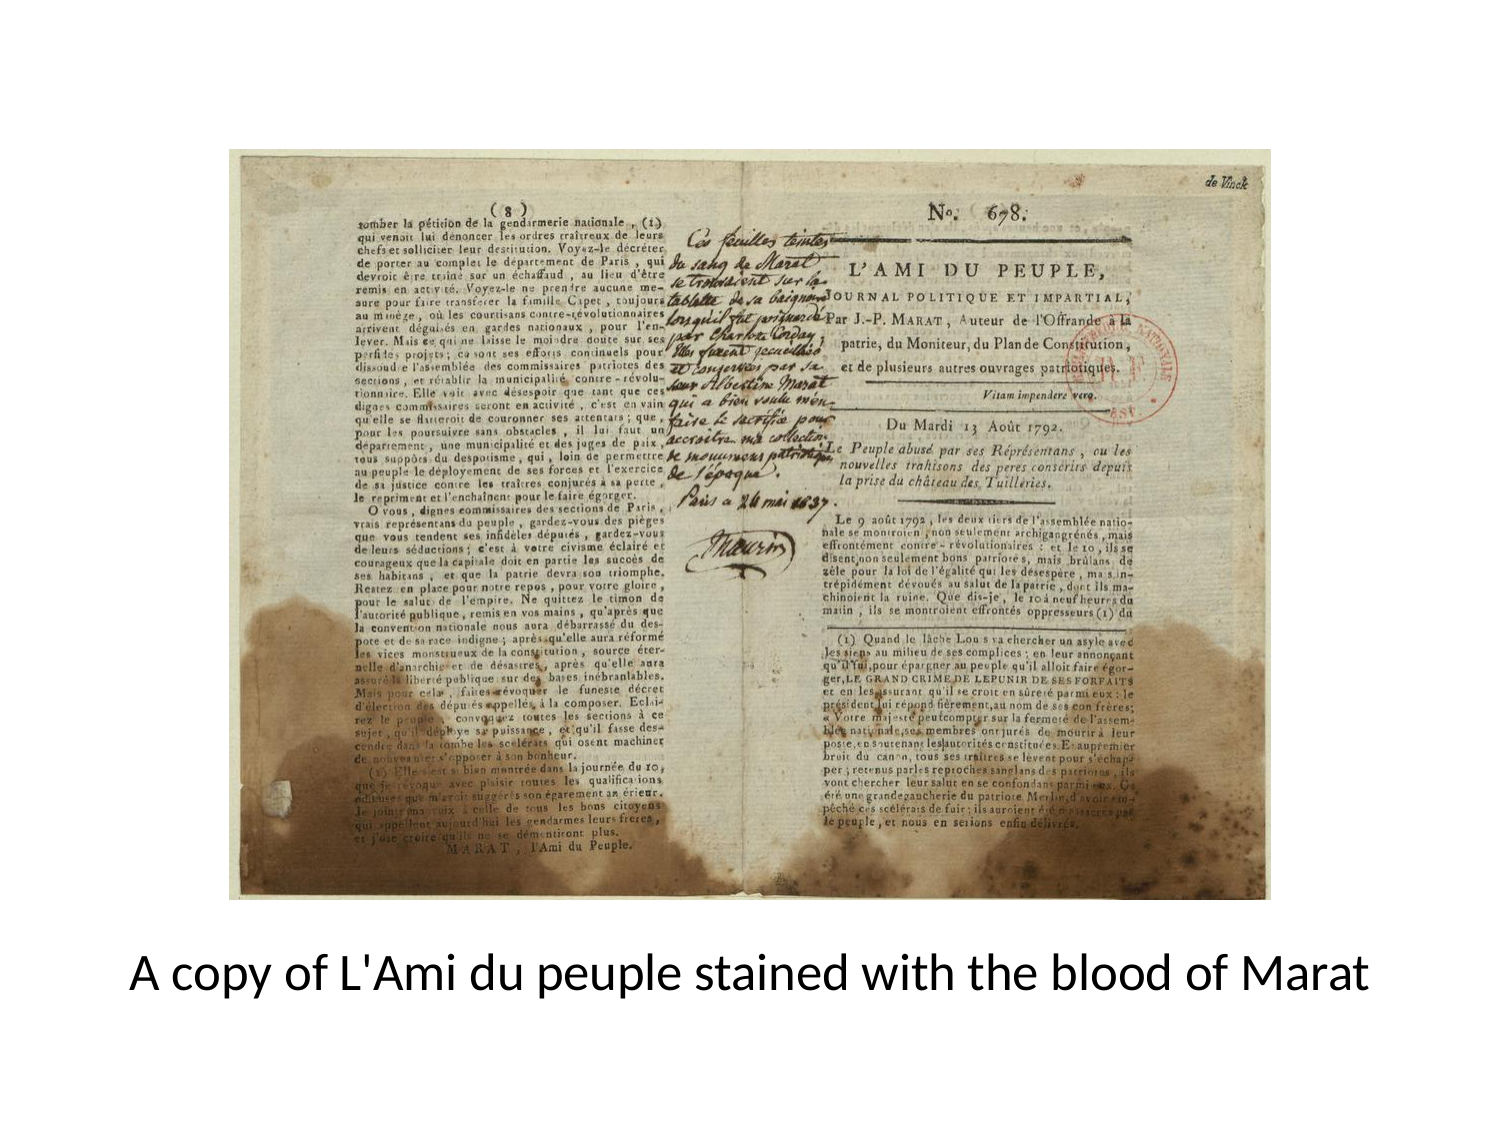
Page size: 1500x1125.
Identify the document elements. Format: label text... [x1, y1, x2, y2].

picture [228, 149, 1272, 901]
text_box A copy of L'Ami du peuple stained with the blood of Marat [115, 930, 1385, 1008]
